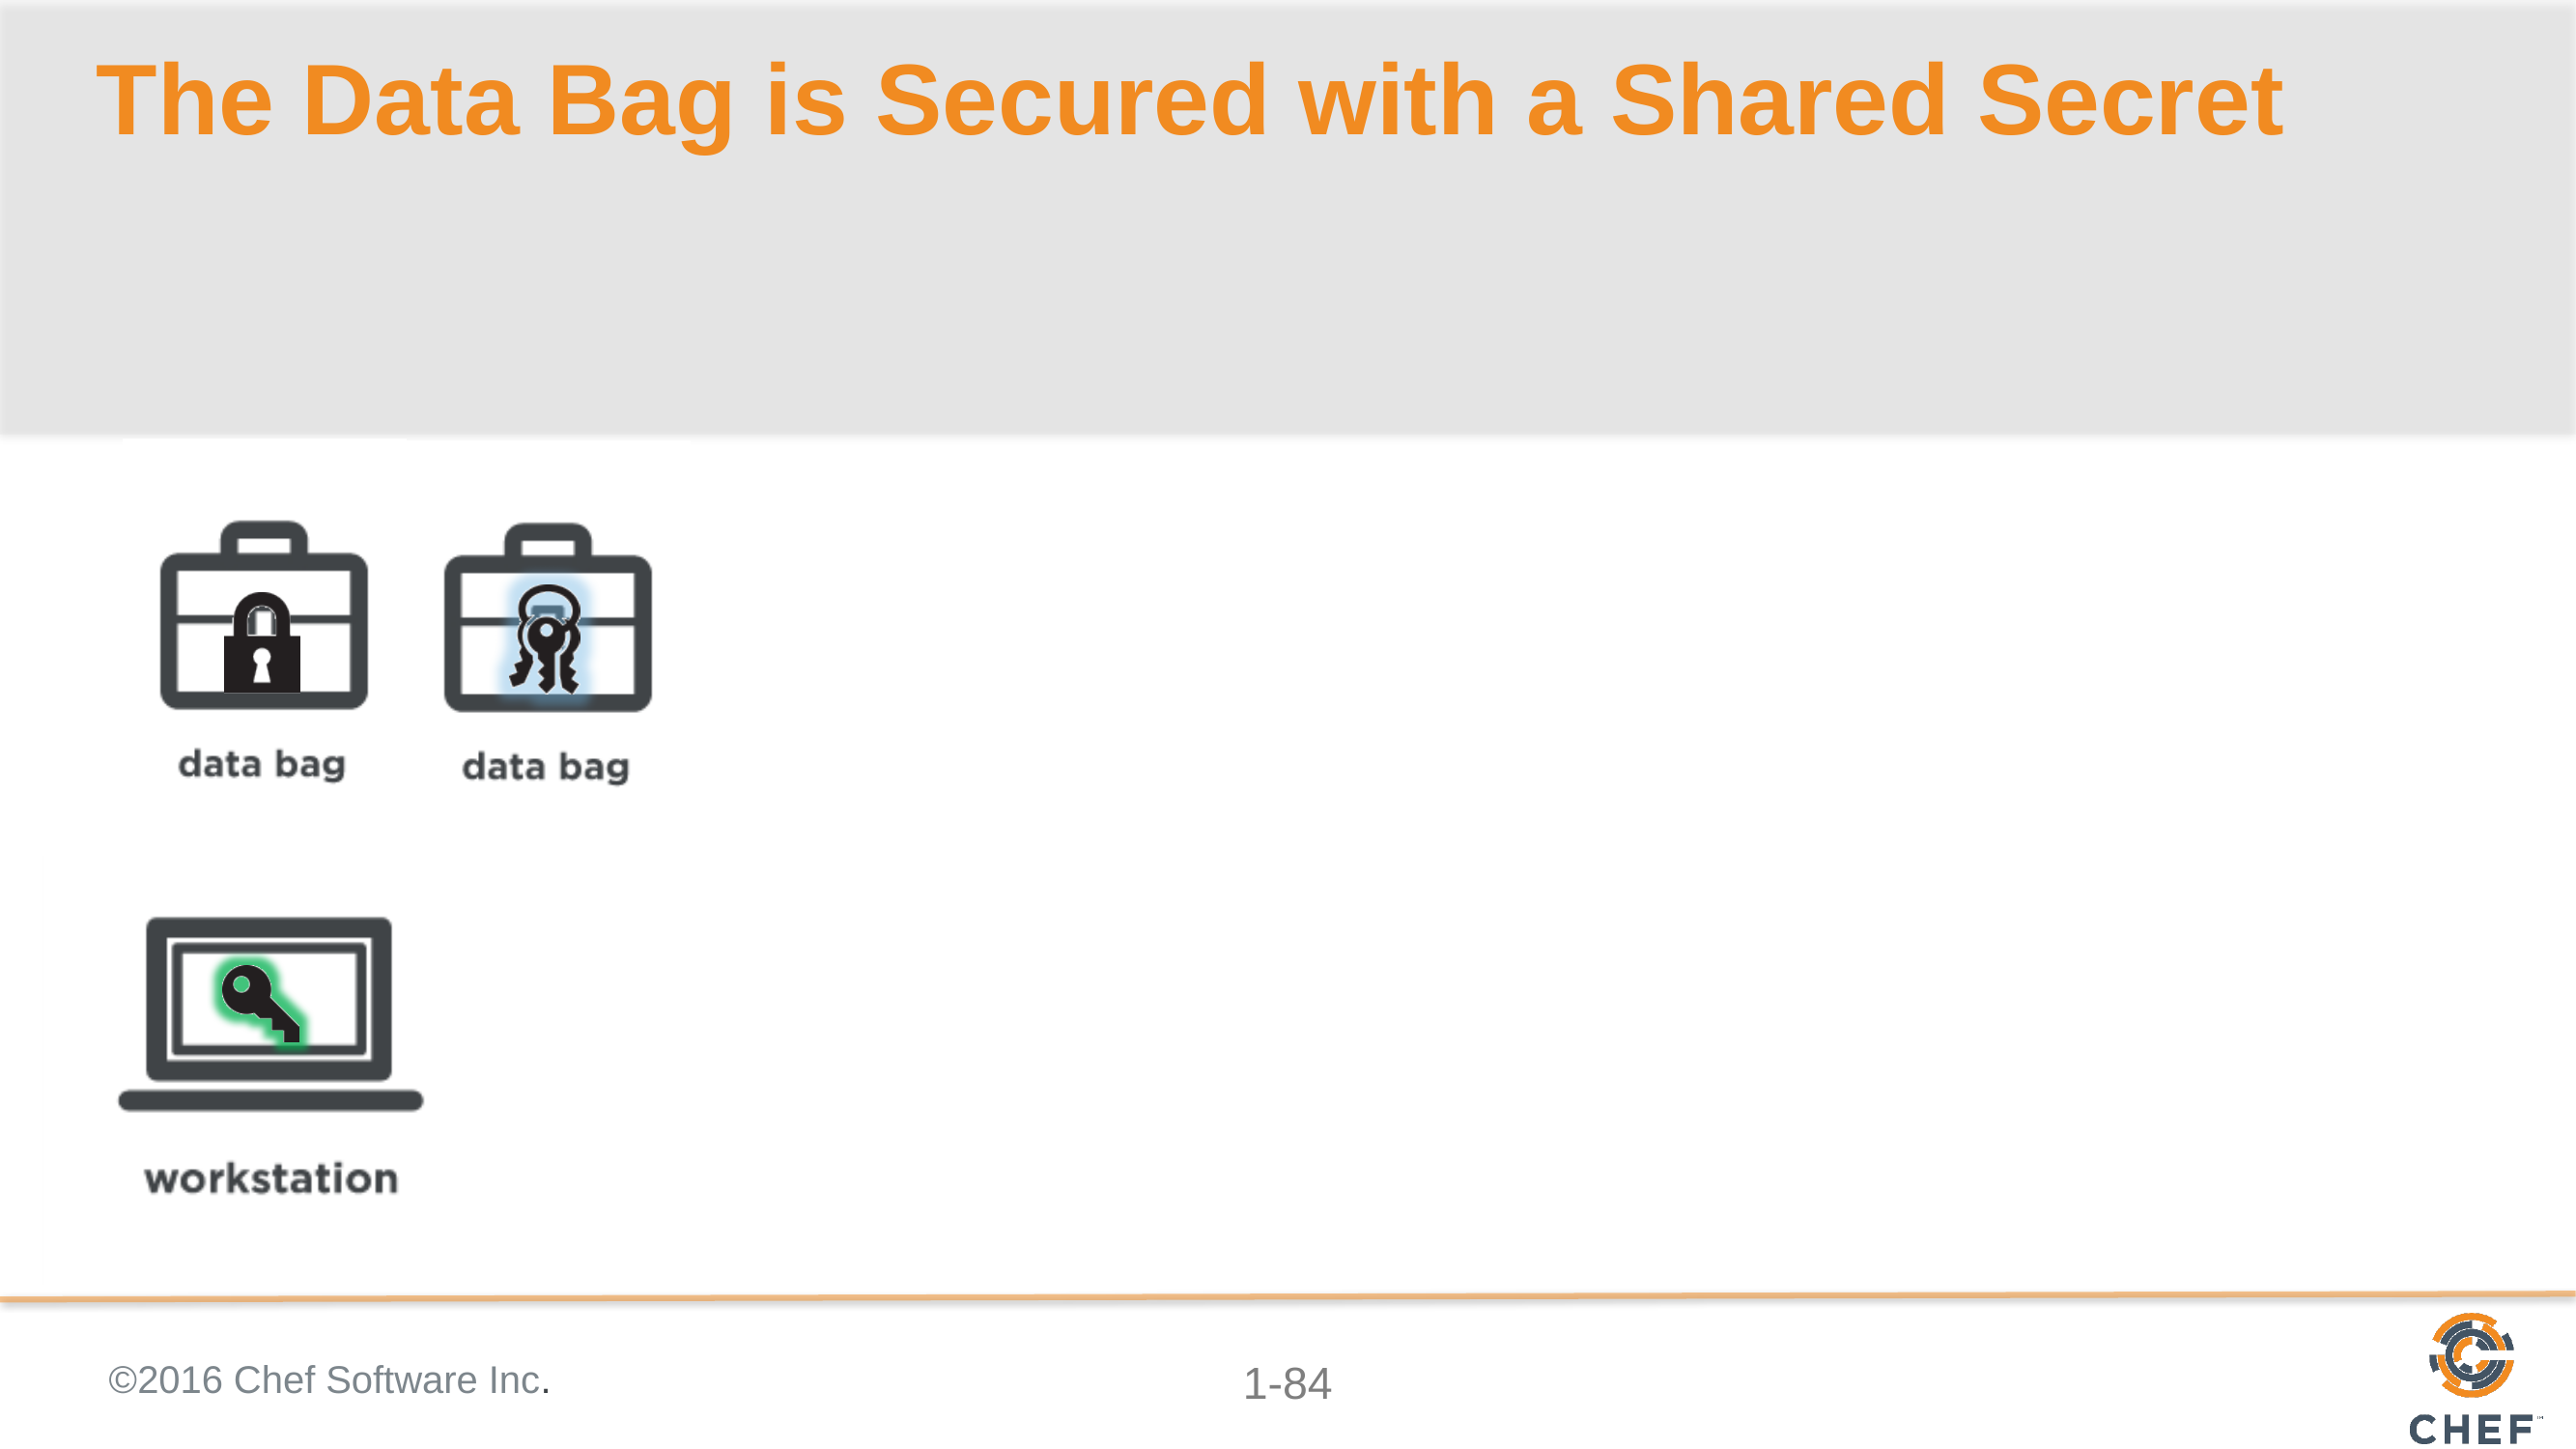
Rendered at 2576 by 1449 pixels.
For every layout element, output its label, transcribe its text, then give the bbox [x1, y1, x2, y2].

picture [2399, 1297, 2551, 1449]
picture [41, 855, 495, 1285]
title The Data Bag is Secured with a Shared Secret [96, 48, 2463, 180]
picture [122, 438, 692, 828]
